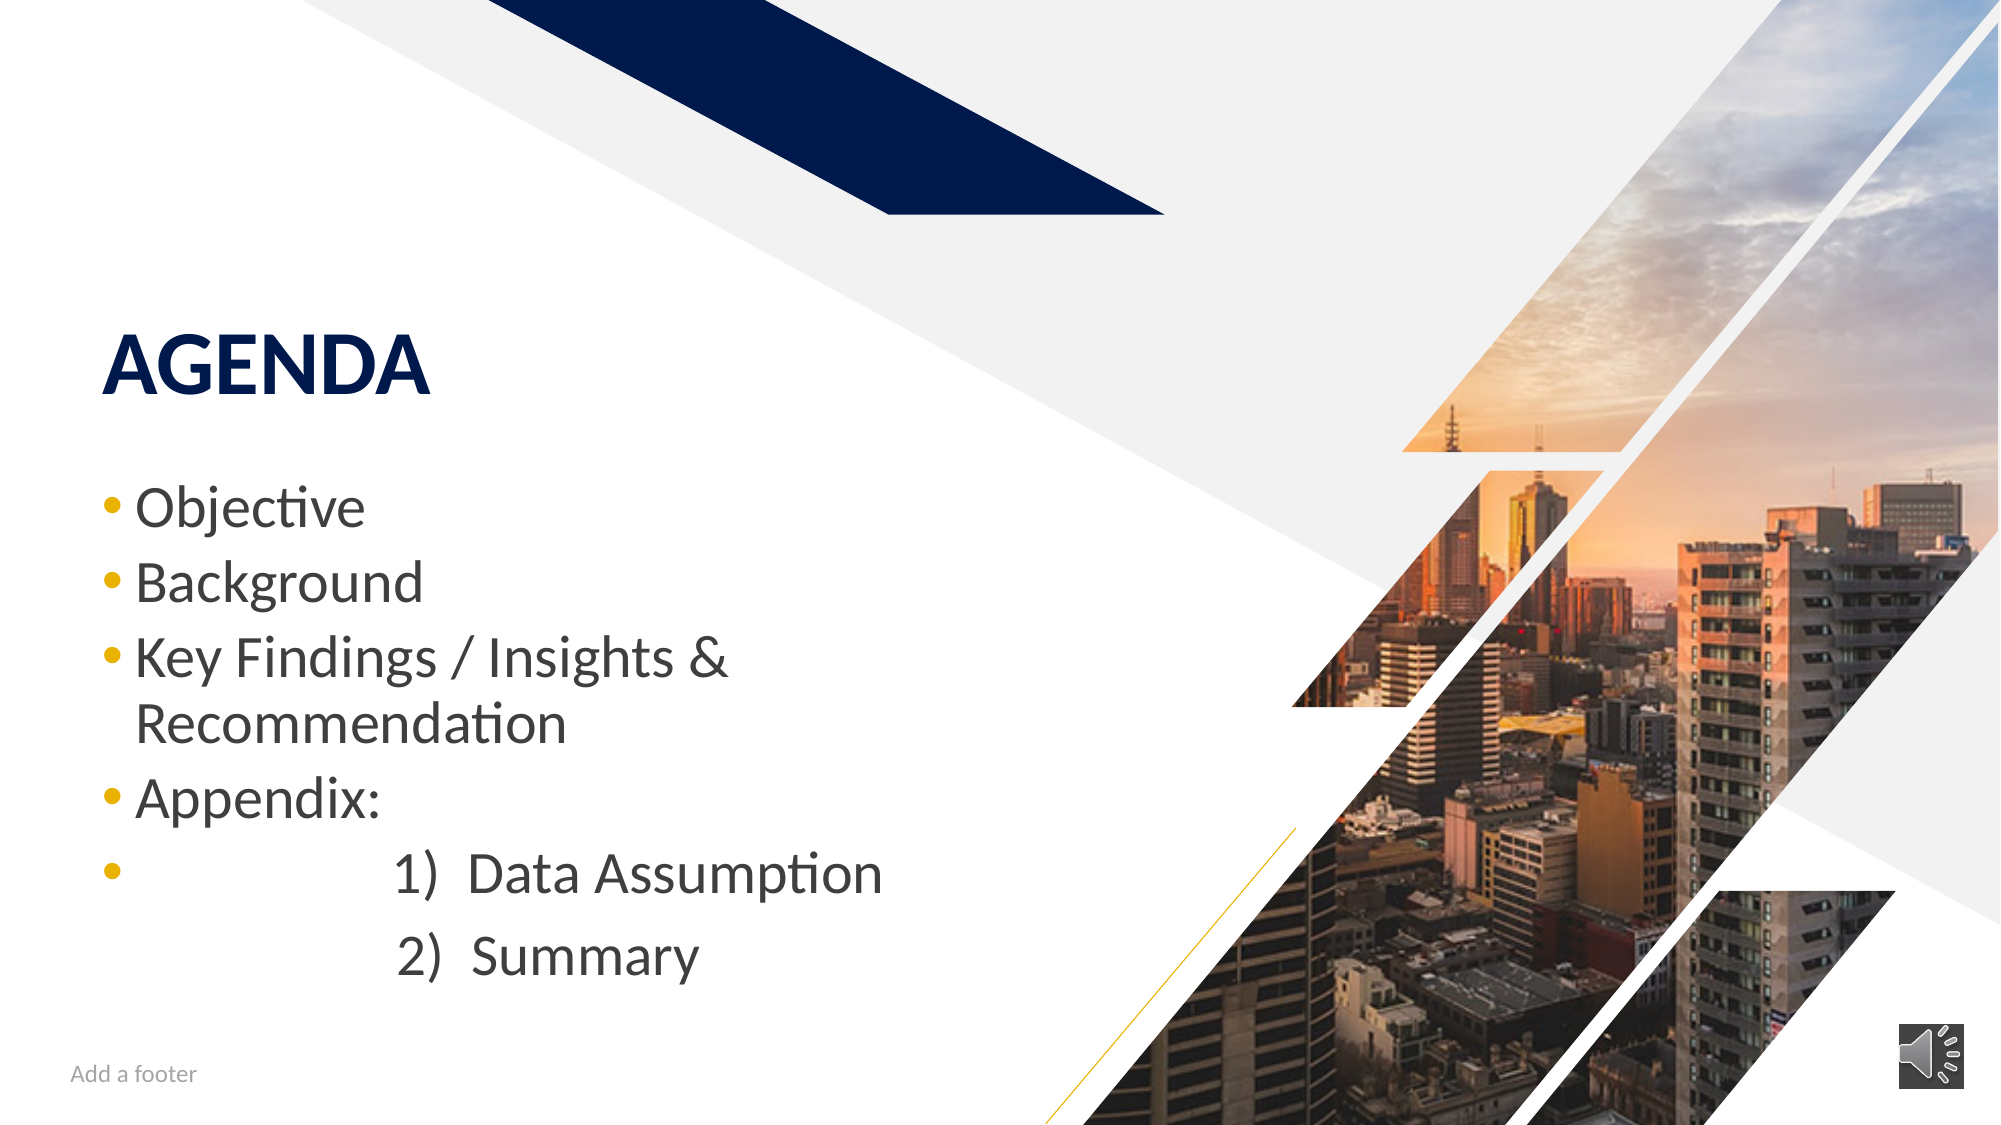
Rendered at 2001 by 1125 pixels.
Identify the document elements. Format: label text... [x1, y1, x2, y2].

picture [1083, 0, 2000, 1125]
footer Add a footer [55, 1042, 731, 1103]
title AGENDA [87, 214, 1083, 415]
list Objective Background Key Findings / Insights & Recommendation Appendix: 1) Data Assumption 2) Summary [87, 468, 1083, 1004]
